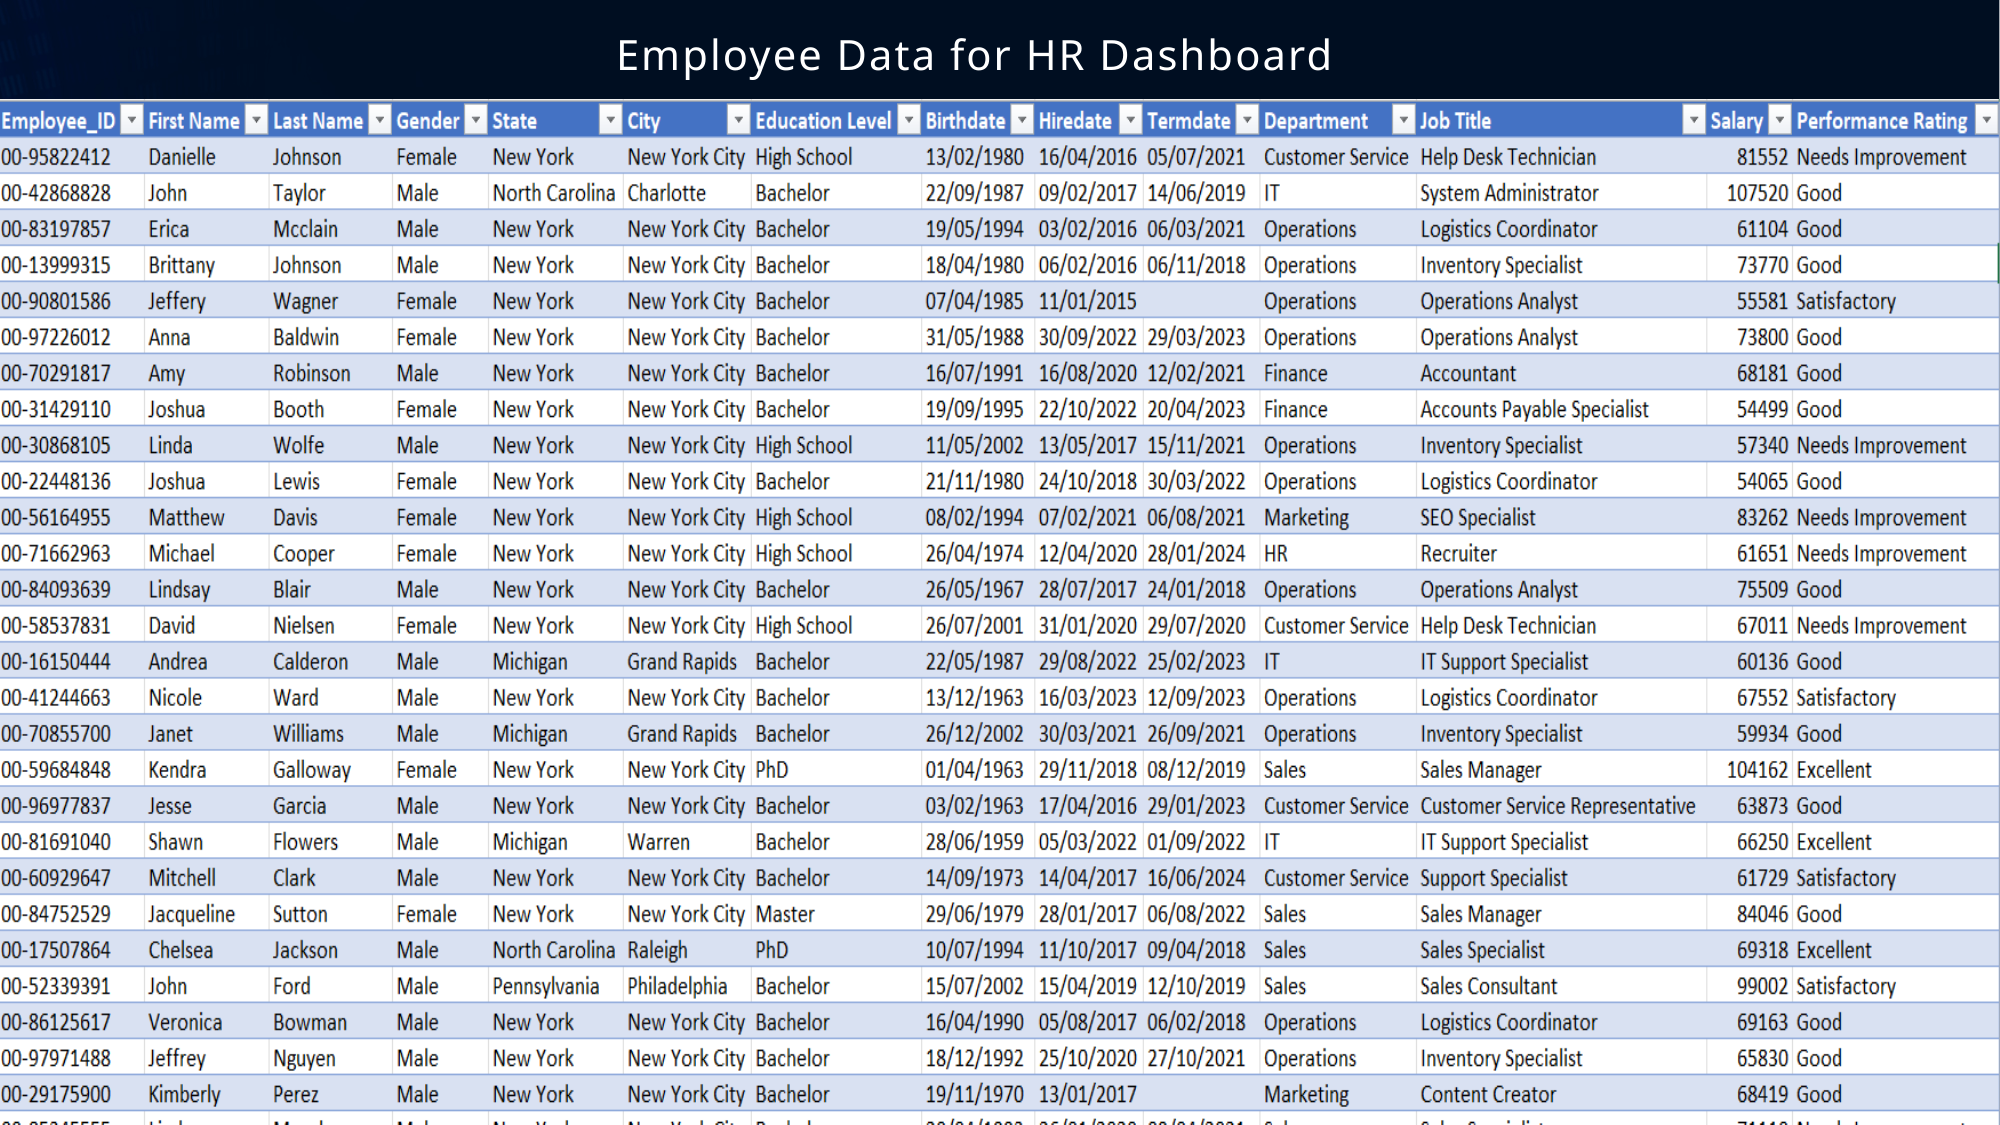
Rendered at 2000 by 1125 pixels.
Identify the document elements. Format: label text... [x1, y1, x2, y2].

picture [0, 0, 2000, 1125]
title Employee Data for HR Dashboard [249, 37, 1700, 88]
